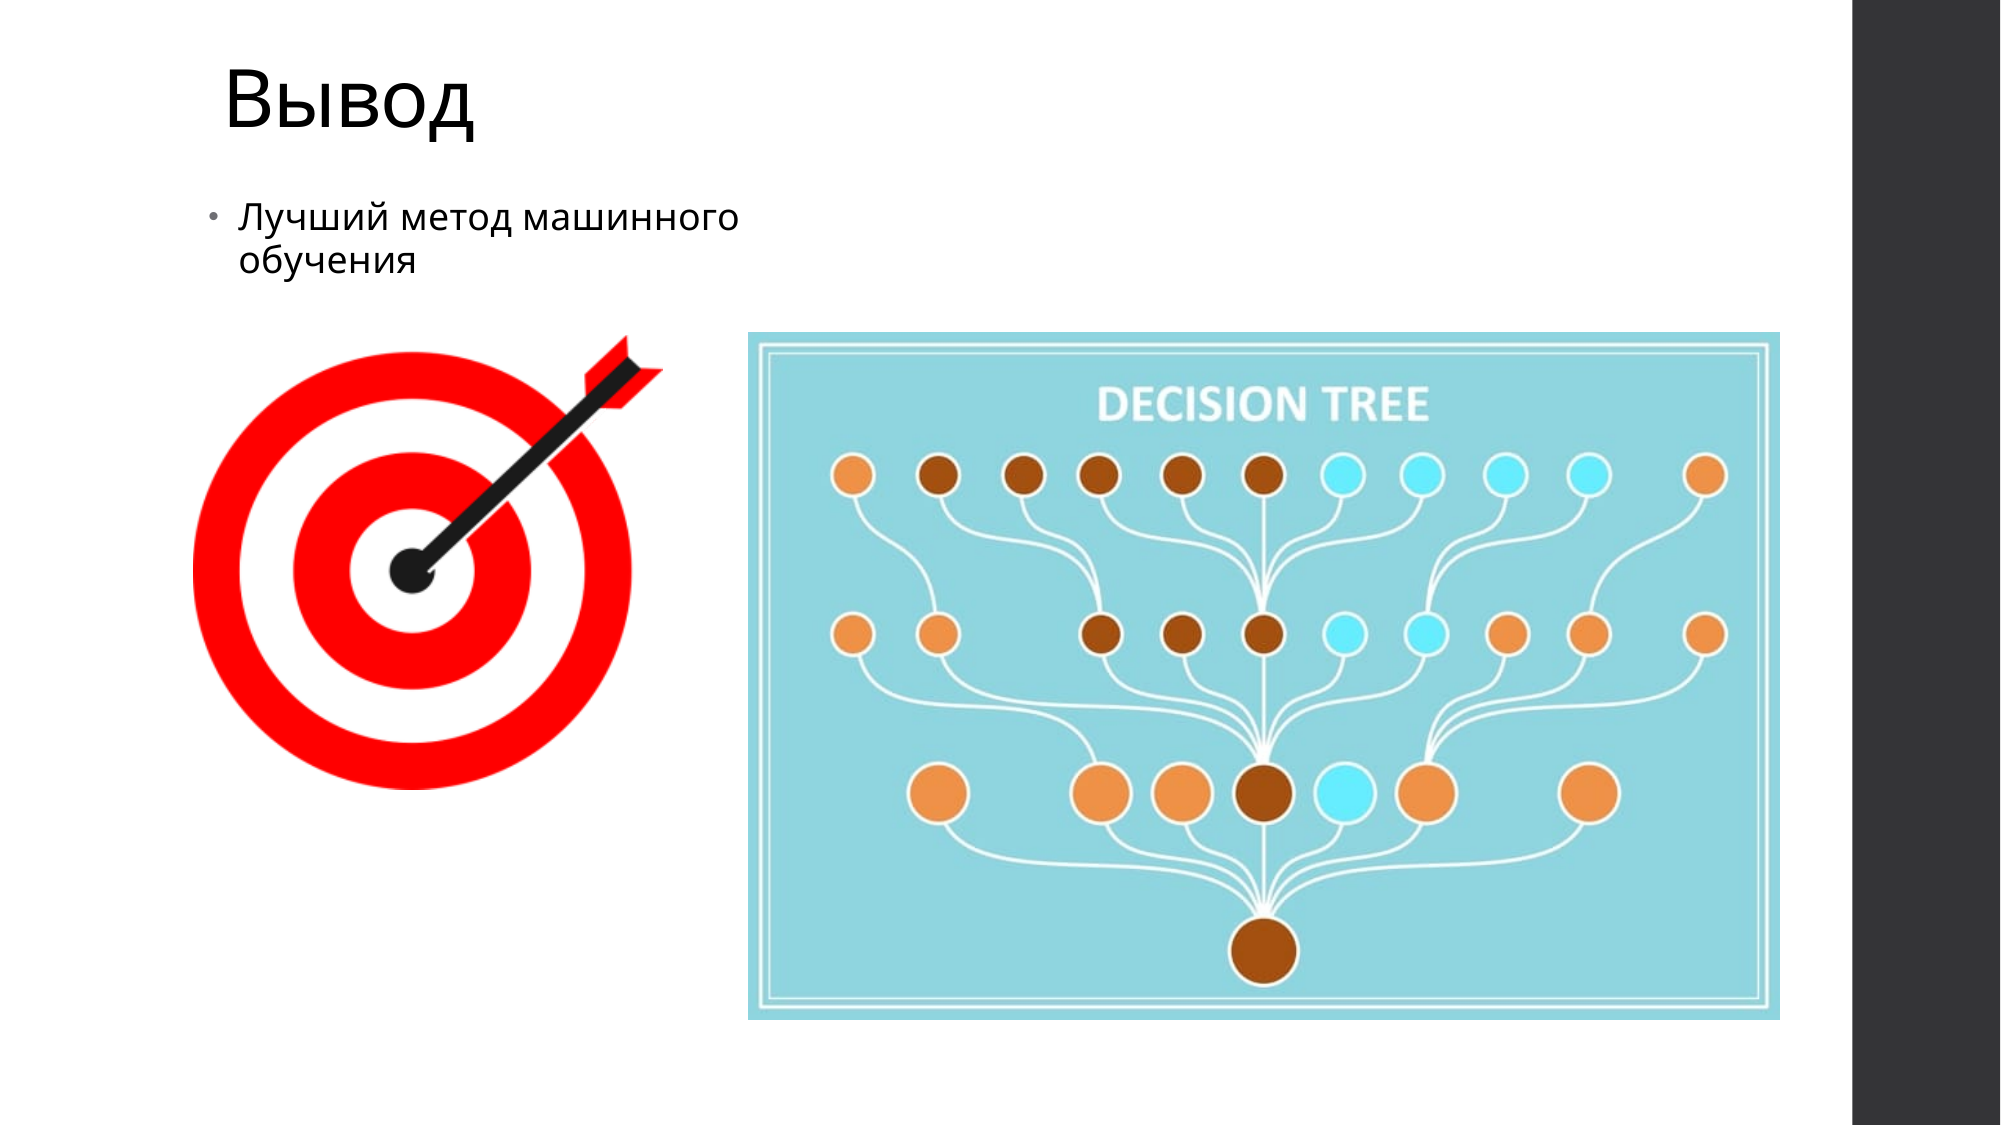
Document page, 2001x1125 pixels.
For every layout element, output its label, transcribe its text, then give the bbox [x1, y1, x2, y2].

title Вывод [206, 50, 1797, 153]
picture [193, 334, 663, 791]
list Лучший метод машинного обучения [193, 188, 935, 257]
picture [748, 332, 1780, 1020]
